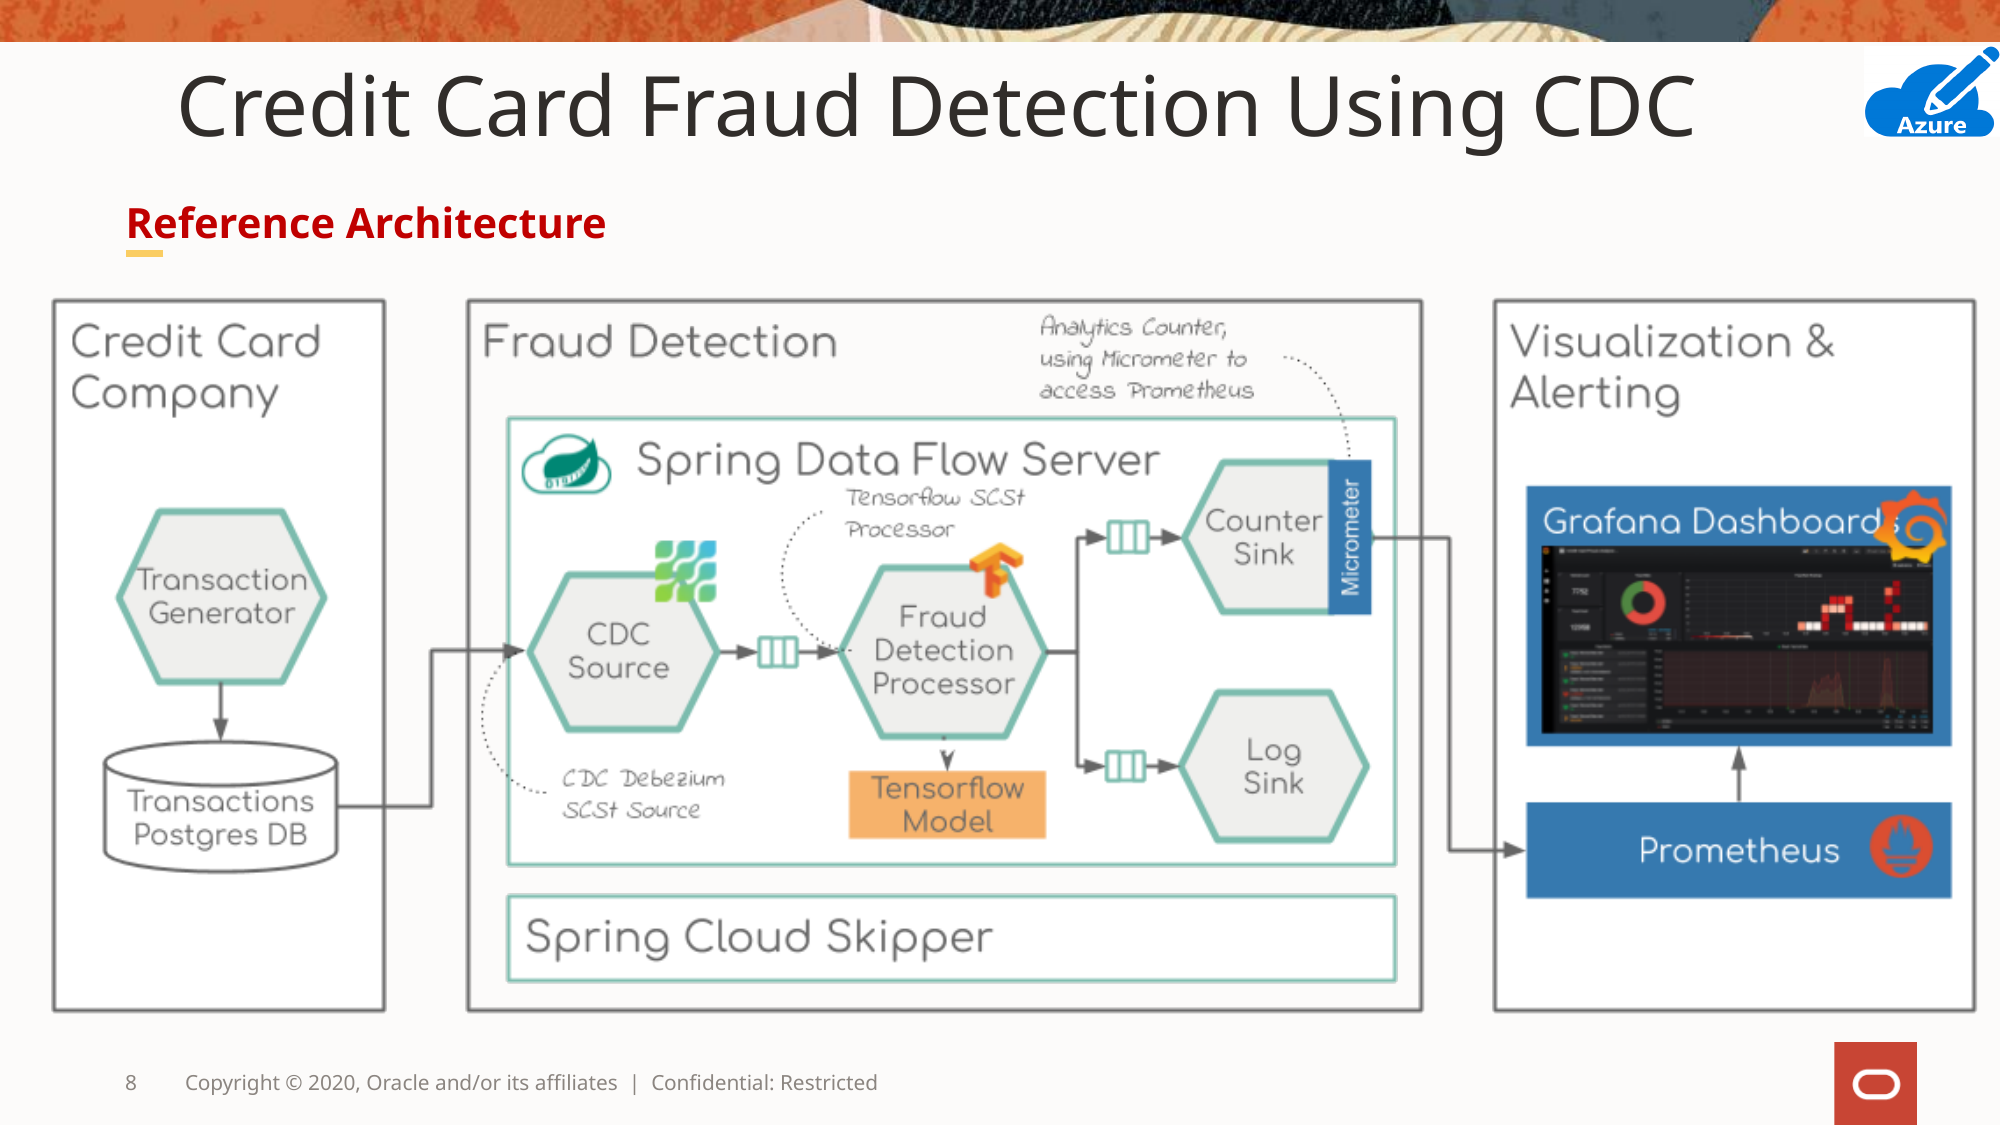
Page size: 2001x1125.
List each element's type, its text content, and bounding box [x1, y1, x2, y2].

slide_number 8 [125, 1053, 185, 1114]
text_box Credit Card Fraud Detection Using CDC [161, 45, 1735, 161]
picture [0, 0, 2000, 42]
text_box Reference Architecture [110, 189, 714, 254]
footer Copyright © 2020, Oracle and/or its affiliates | Confidential: Restricted [185, 1053, 1128, 1114]
picture [1864, 46, 2000, 137]
picture [43, 274, 2000, 1031]
